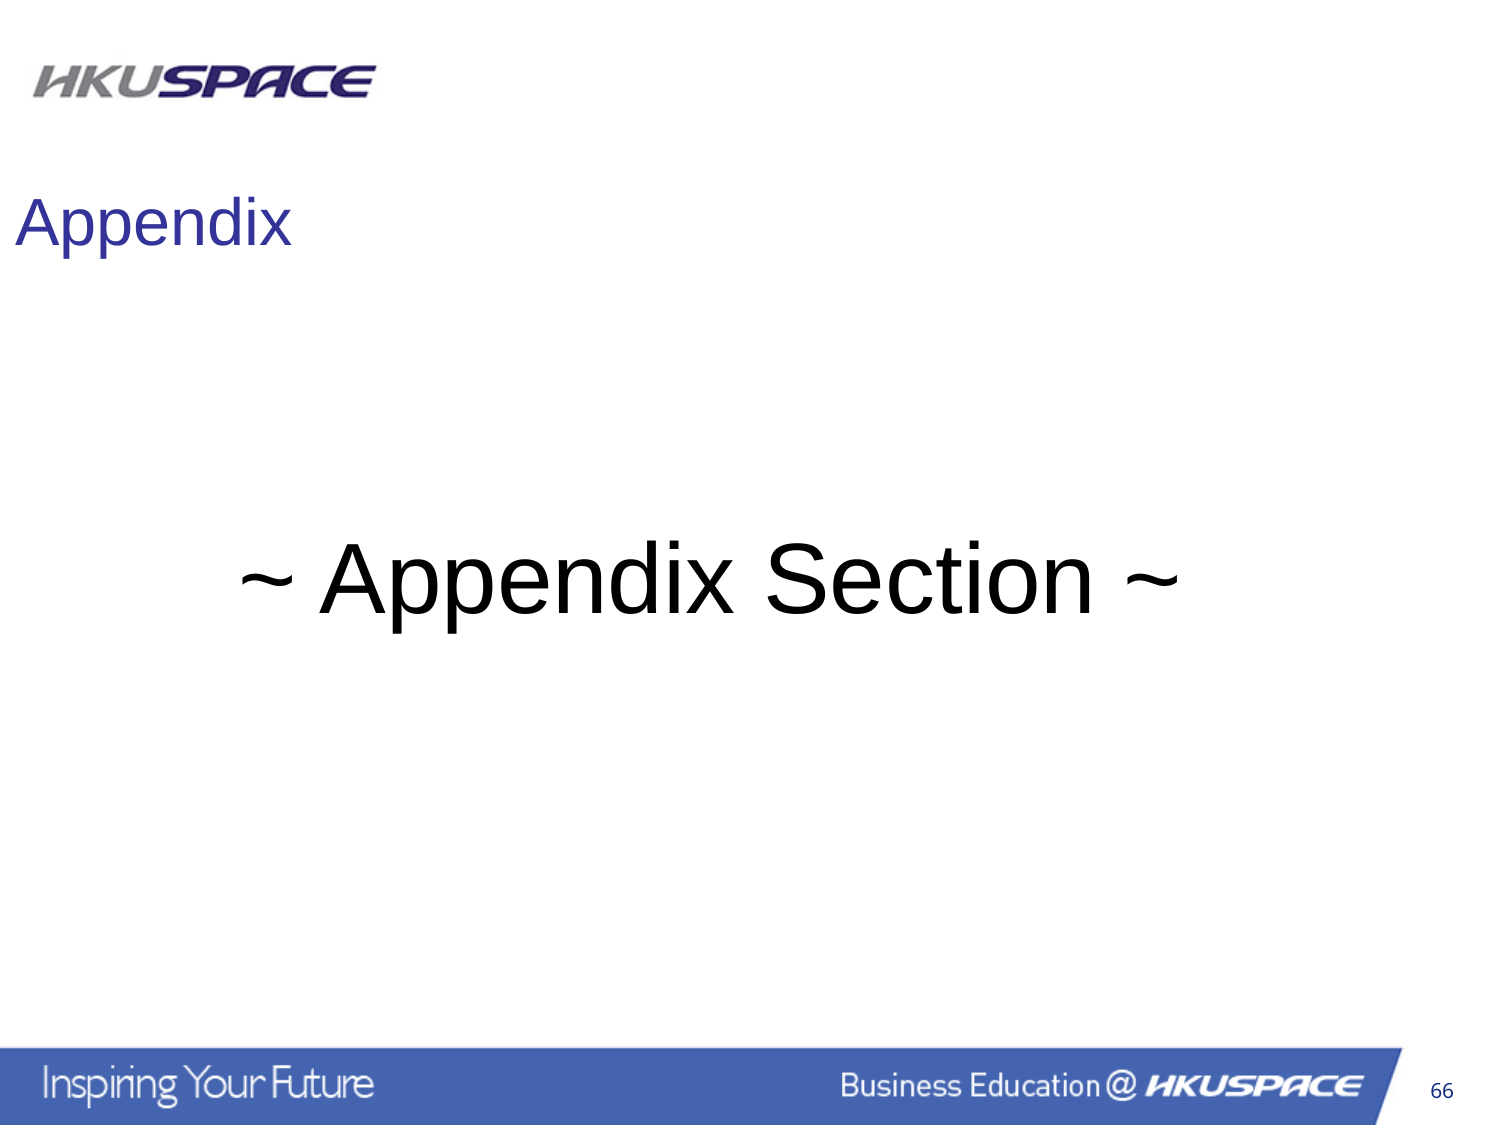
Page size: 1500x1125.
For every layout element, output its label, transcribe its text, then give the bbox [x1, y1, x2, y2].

text_box ~ Appendix Section ~ [223, 505, 1199, 641]
picture [0, 0, 1500, 1125]
title Appendix [0, 101, 1325, 266]
text_box [64, 278, 1483, 657]
slide_number 66 [1415, 1070, 1499, 1125]
